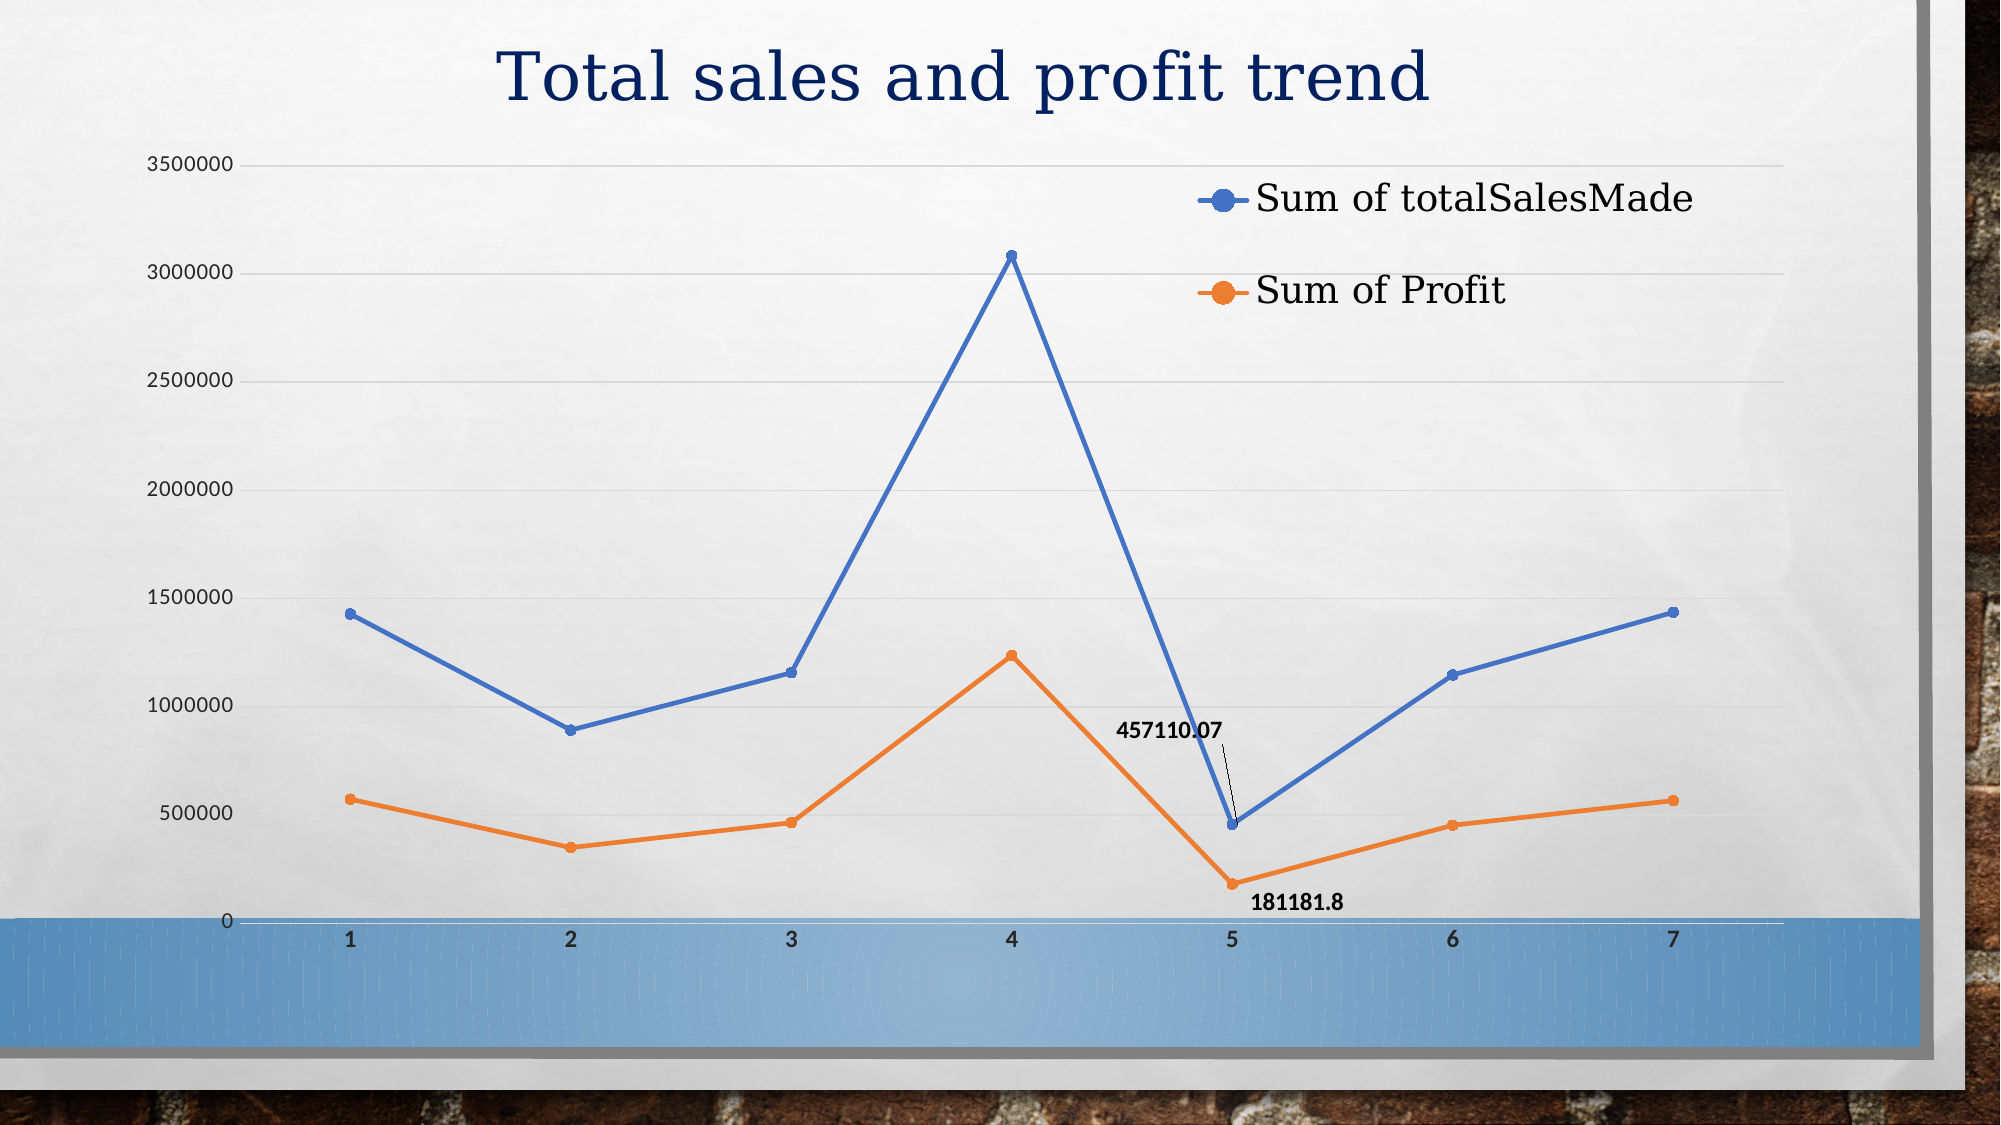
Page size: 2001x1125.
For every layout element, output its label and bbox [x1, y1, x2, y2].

chart [112, 0, 1818, 974]
picture [0, 0, 2000, 1125]
